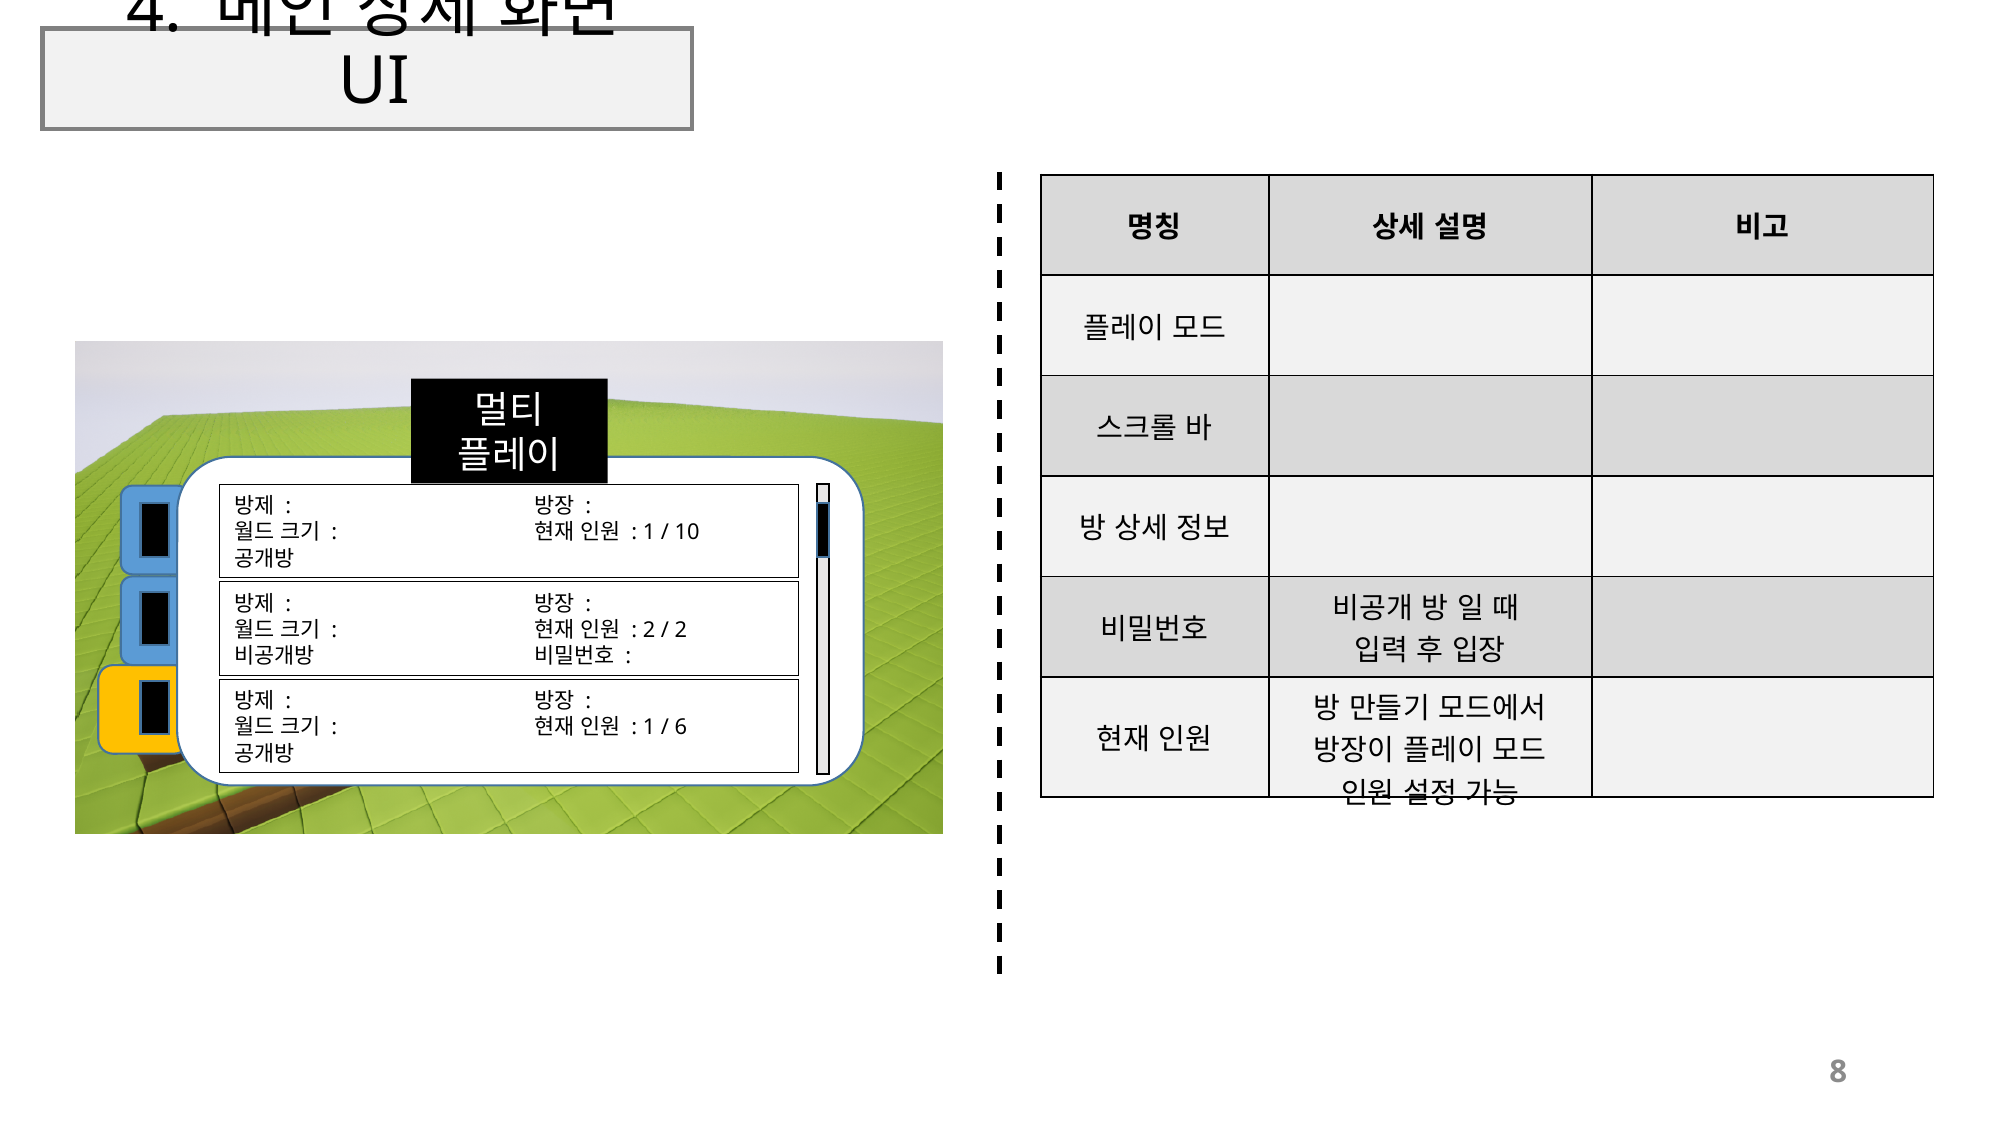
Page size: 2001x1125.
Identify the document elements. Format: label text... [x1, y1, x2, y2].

slide_number 8 [1412, 1042, 1863, 1103]
table_cell 방 상세 정보 [1042, 477, 1268, 576]
table_cell 비밀번호 [1042, 577, 1268, 676]
table_header 상세 설명 [1270, 176, 1591, 274]
table_header 비고 [1593, 176, 1933, 274]
title 4. 메인 상세 화면 UI [63, 27, 685, 126]
table_cell [1593, 477, 1933, 576]
table_cell [1593, 376, 1933, 475]
table_cell 방 만들기 모드에서 방장이 플레이 모드 인원 설정 가능 [1270, 678, 1591, 796]
table_cell [1270, 276, 1591, 375]
table_cell [1593, 276, 1933, 375]
table_cell [1270, 477, 1591, 576]
table_cell [1593, 678, 1933, 796]
table_cell 플레이 모드 [1042, 276, 1268, 375]
table_cell 현재 인원 [1042, 678, 1268, 796]
table_header 명칭 [1042, 176, 1268, 274]
table_cell 스크롤 바 [1042, 376, 1268, 475]
picture [75, 341, 943, 834]
table_cell [1593, 577, 1933, 676]
table_cell 비공개 방 일 때 입력 후 입장 [1270, 577, 1591, 676]
table_cell [1270, 376, 1591, 475]
